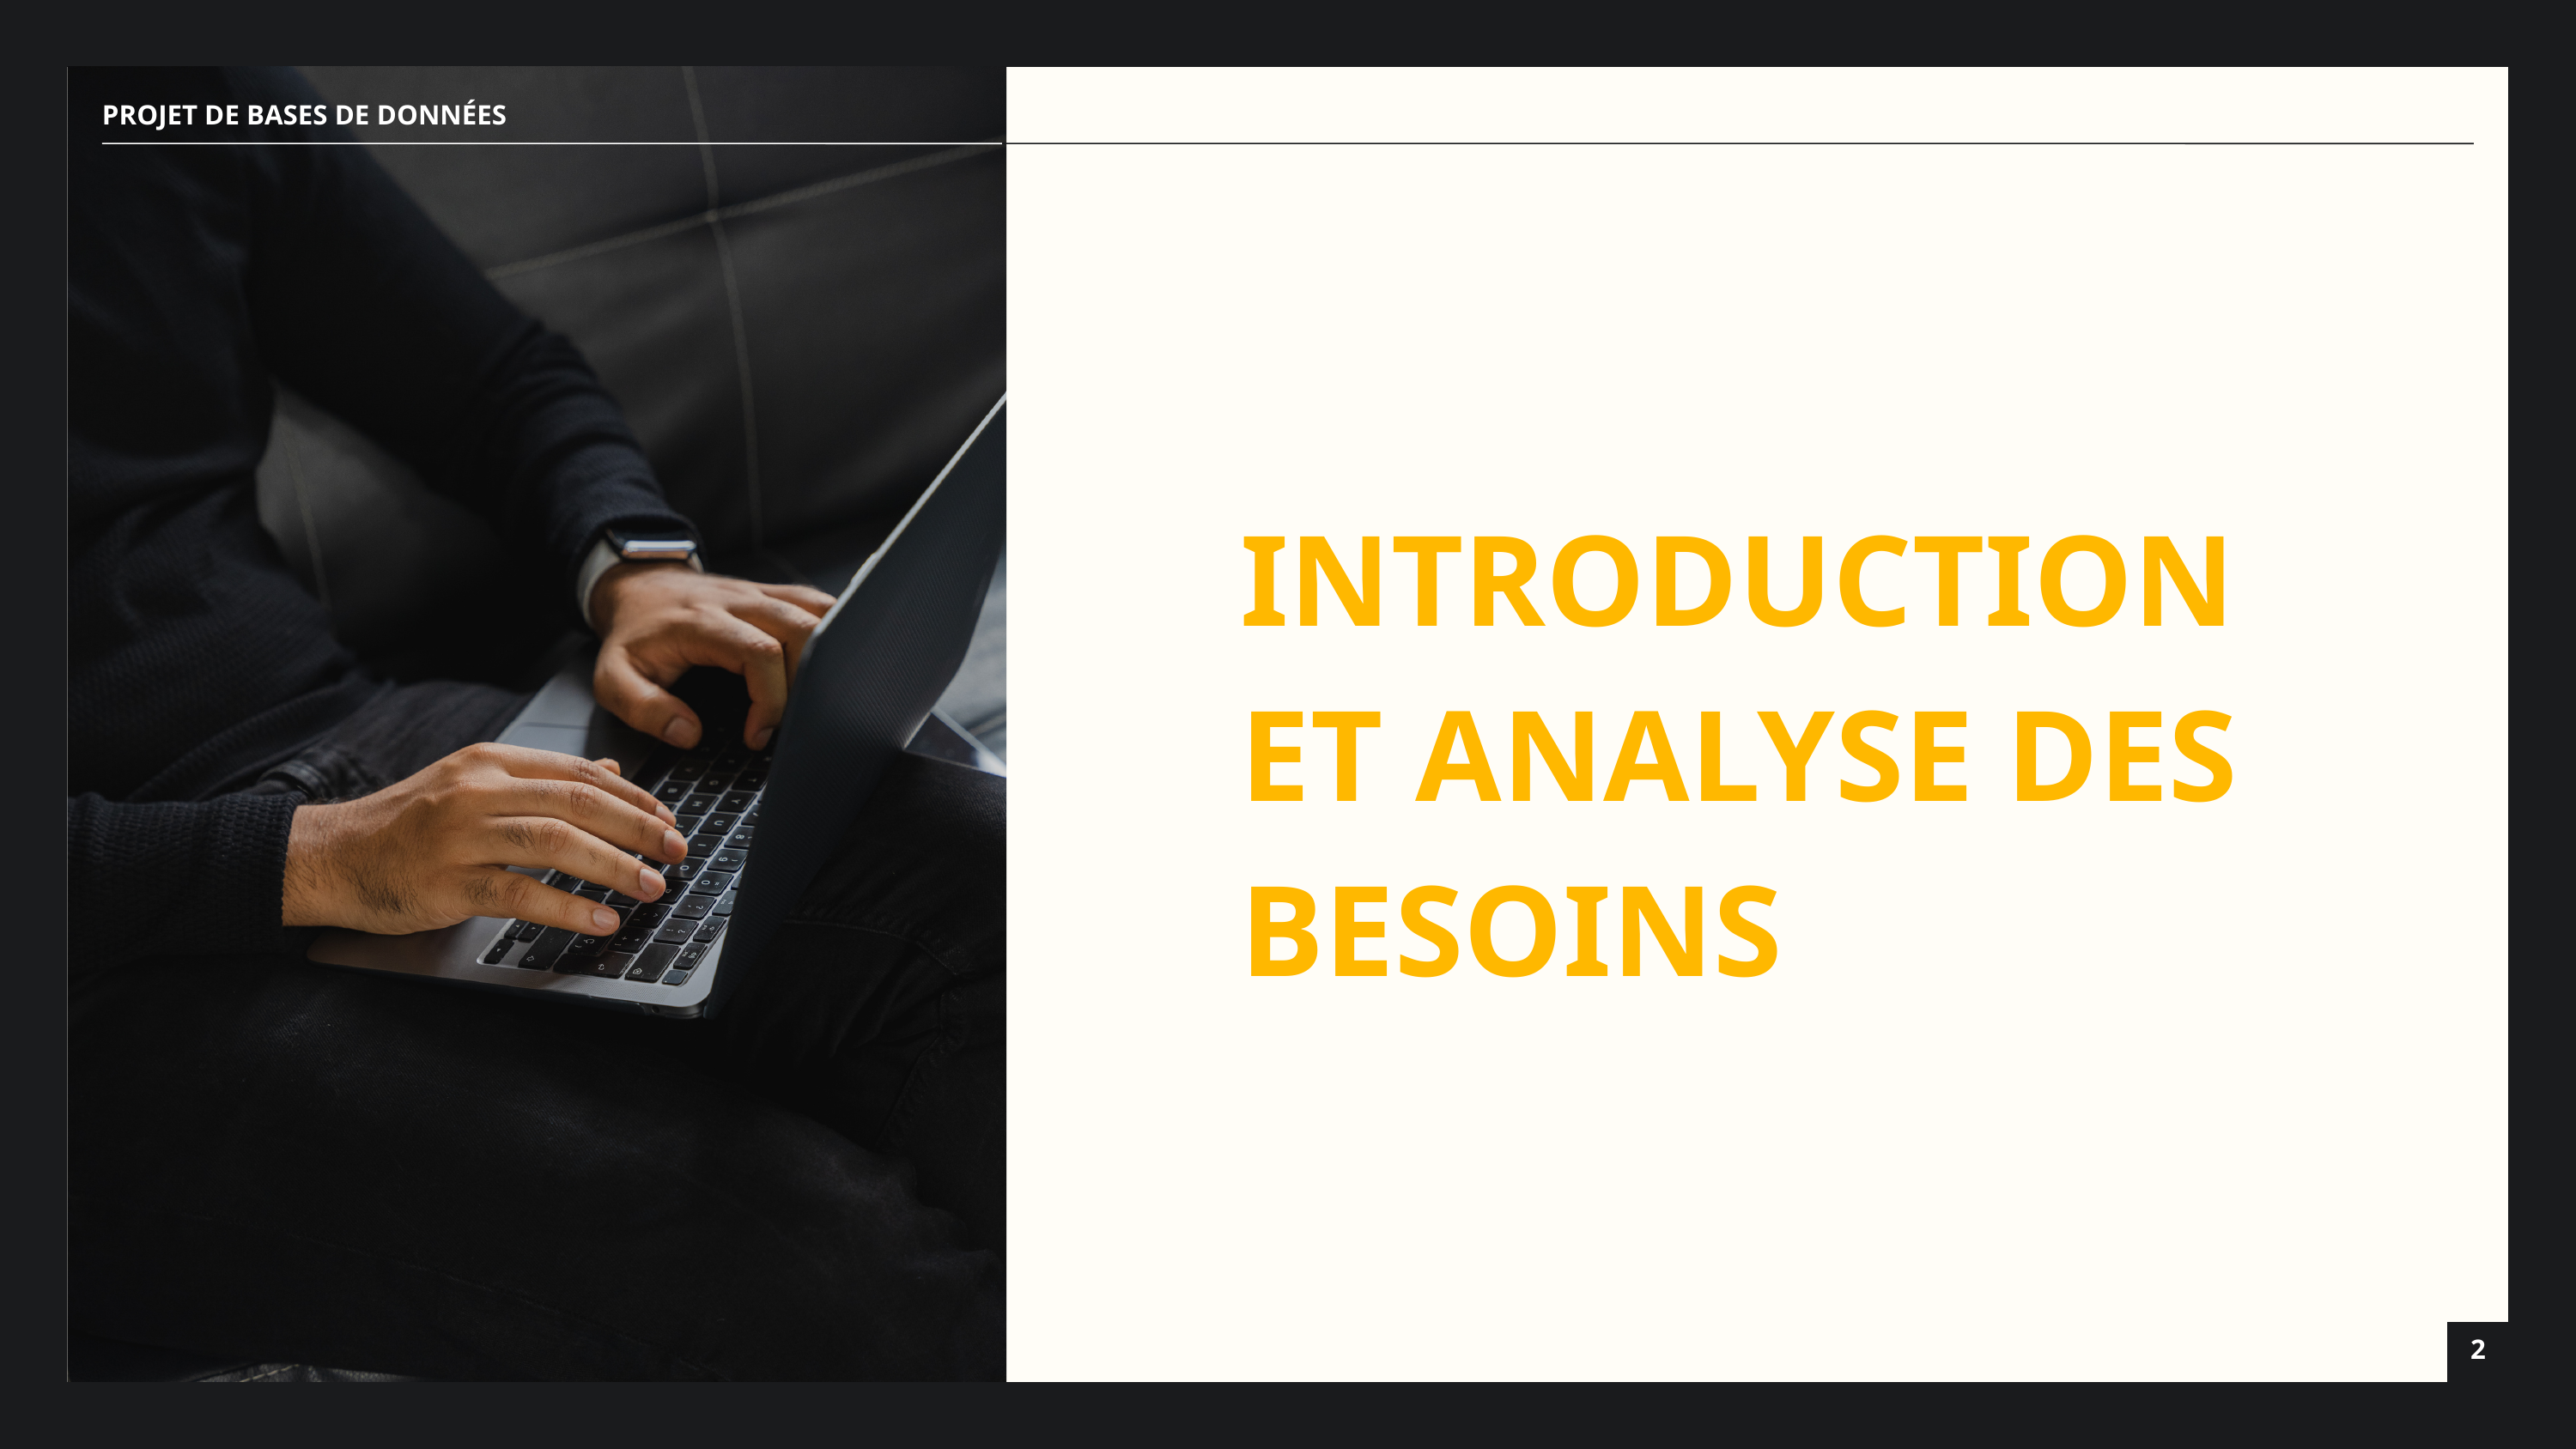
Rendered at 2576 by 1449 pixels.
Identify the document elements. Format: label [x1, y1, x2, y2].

text_box [1007, 66, 2509, 1382]
text_box [2447, 1321, 2509, 1382]
text_box [67, 66, 1007, 1382]
